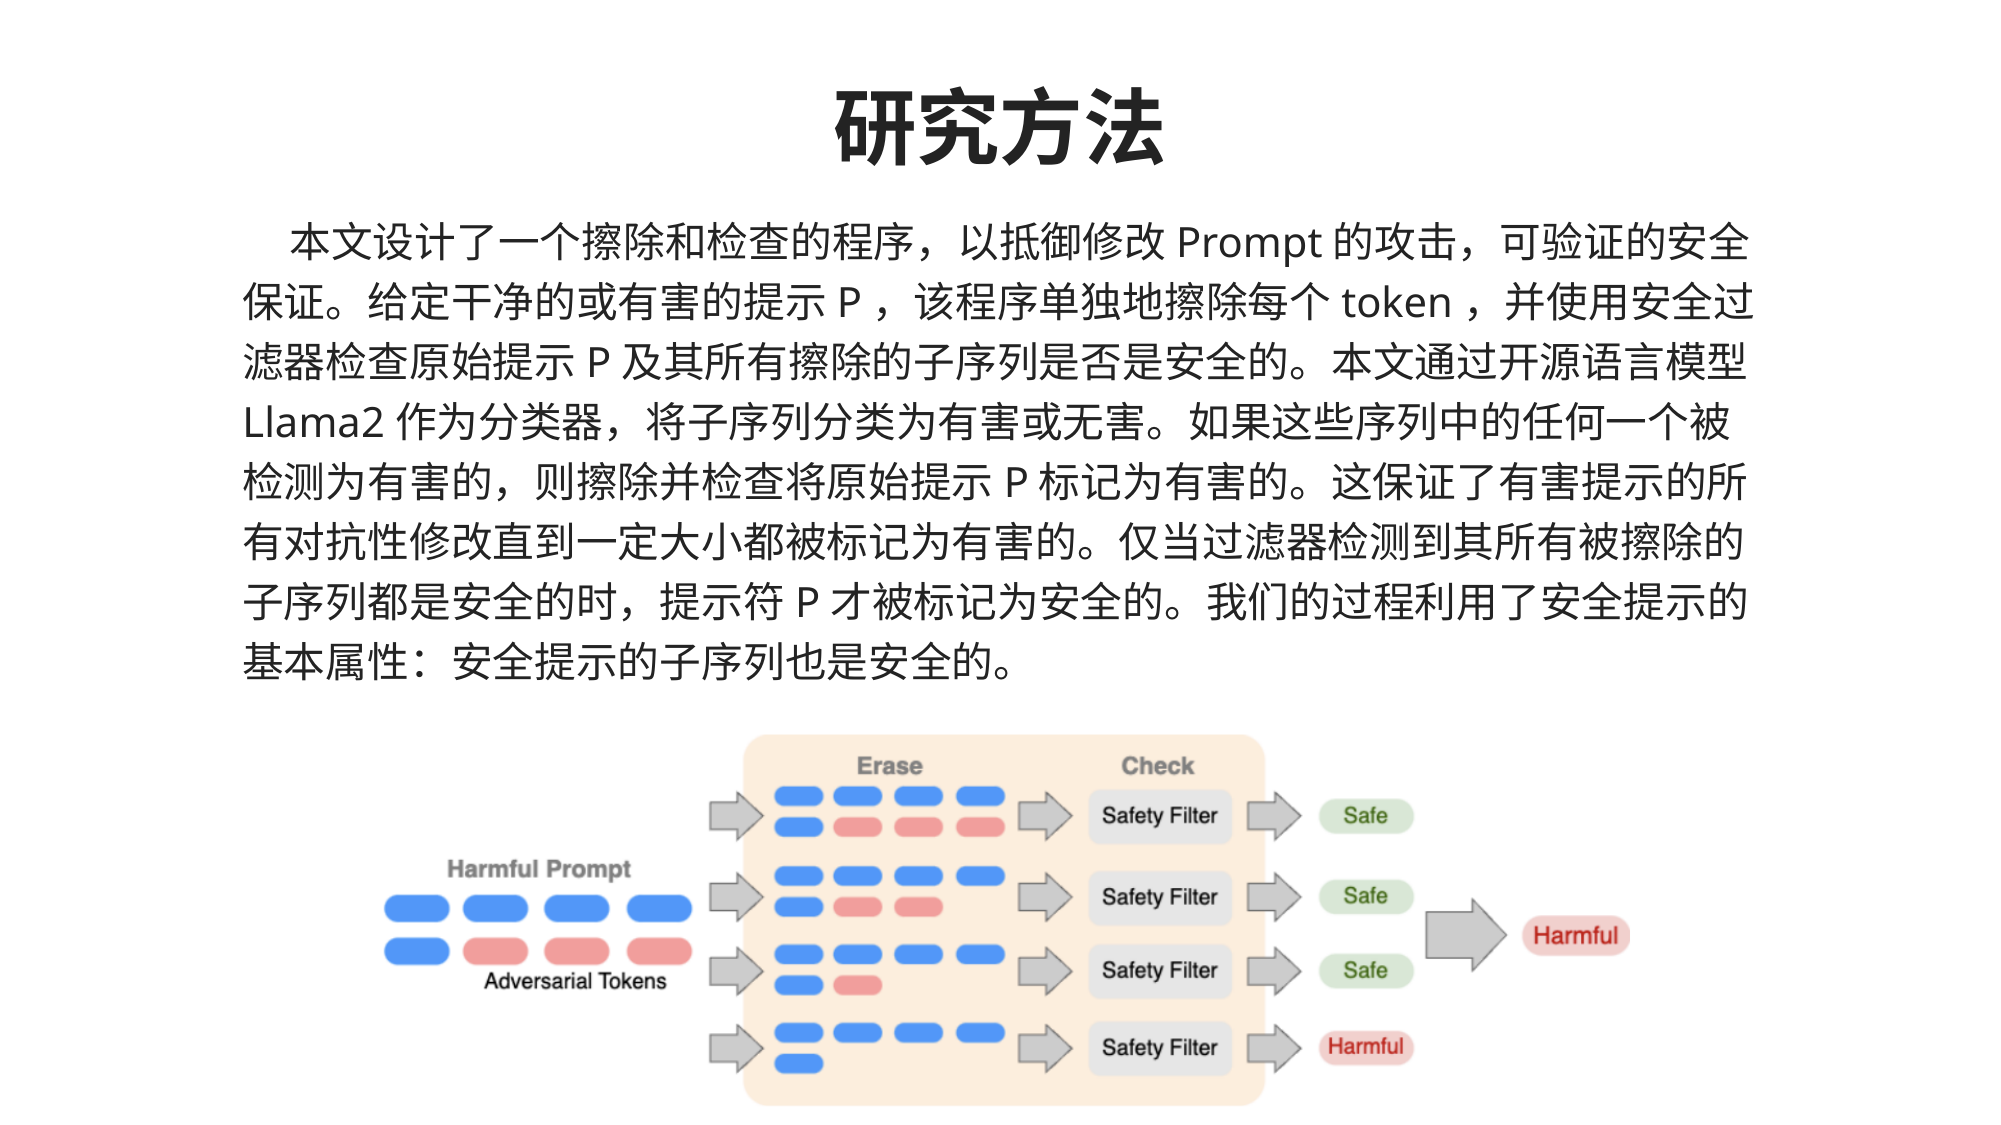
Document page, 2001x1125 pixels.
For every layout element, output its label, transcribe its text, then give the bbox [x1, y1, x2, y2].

text_box 本文设计了一个擦除和检查的程序，以抵御修改Prompt的攻击，可验证的安全保证。给定干净的或有害的提示P，该程序单独地擦除每个token，并使用安全过滤器检查原始提示P及其所有擦除的子序列是否是安全的。本文通过开源语言模型Llama2作为分类器，将子序列分类为有害或无害。如果这些序列中的任何一个被检测为有害的，则擦除并检查将原始提示P标记为有害的。这保证了有害提示的所有对抗性修改直到一定大小都被标记为有害的。仅当过滤器检测到其所有被擦除的子序列都是安全的时，提示符P才被标记为安全的。我们的过程利用了安全提示的基本属性：安全提示的子序列也是安全的。 [227, 198, 1773, 693]
text_box 研究方法 [632, 47, 1368, 183]
picture [339, 697, 1704, 1125]
